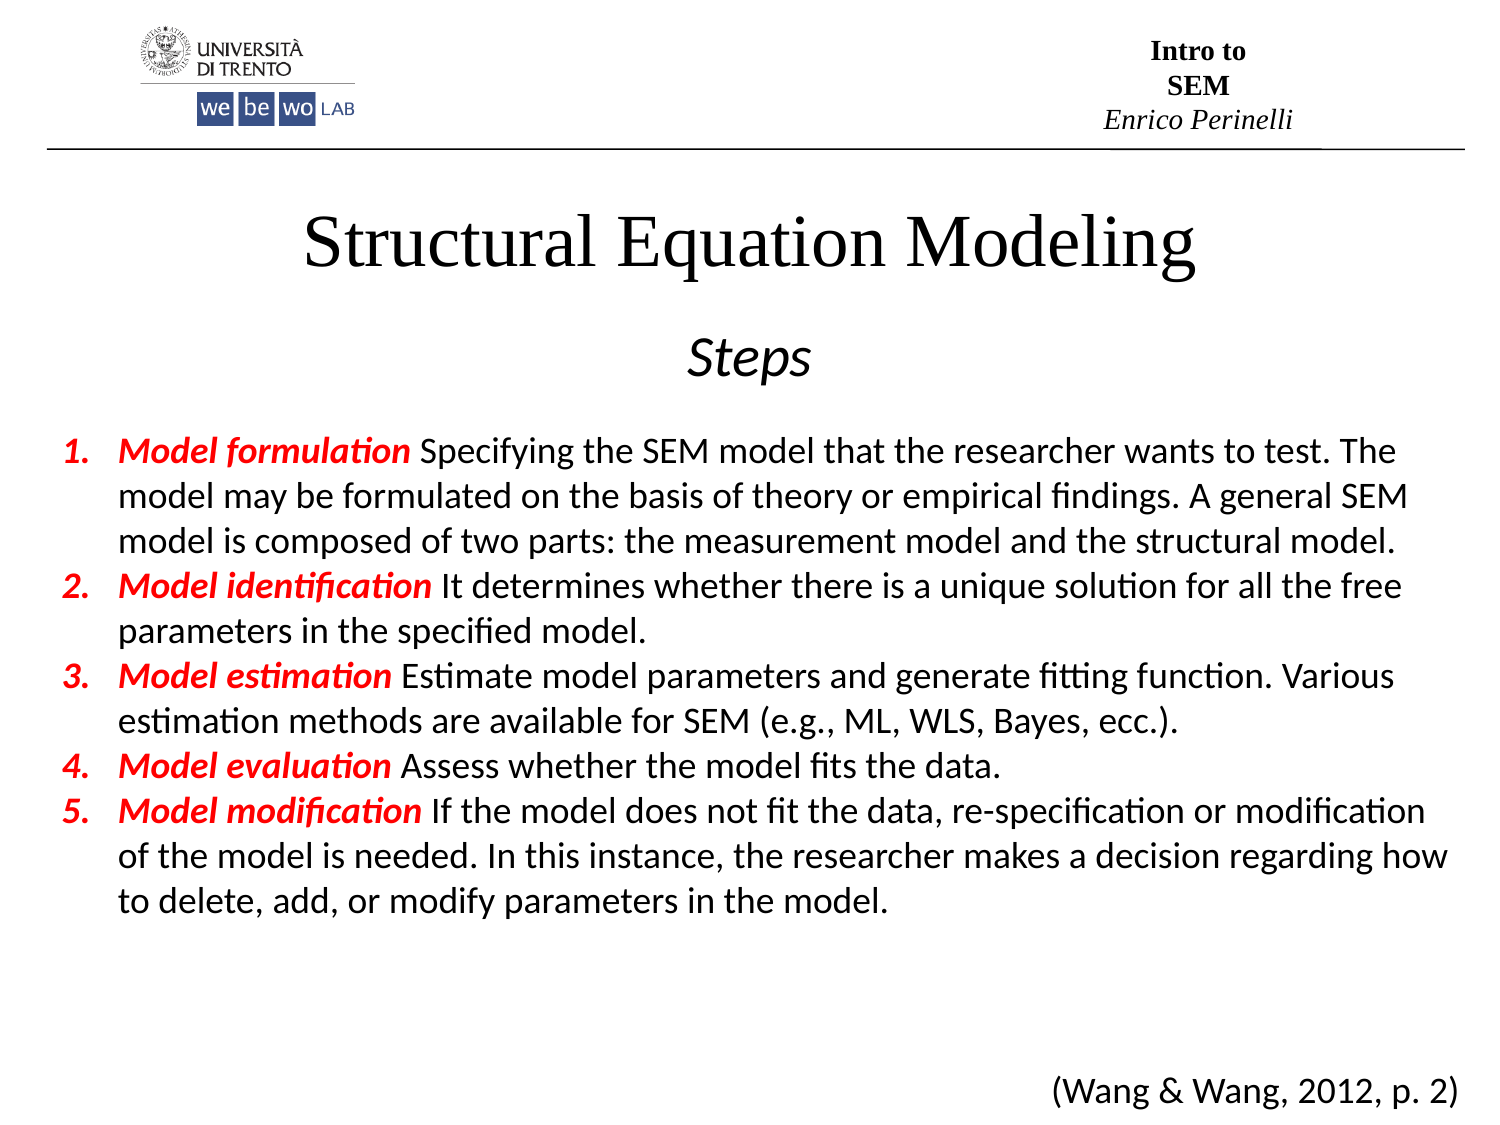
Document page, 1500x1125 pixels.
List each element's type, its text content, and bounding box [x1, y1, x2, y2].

text_box Model formulation Specifying the SEM model that the researcher wants to test. The model may be formulated on the basis of theory or empirical findings. A general SEM model is composed of two parts: the measurement model and the structural model. Model identification It determines whether there is a unique solution for all the free parameters in the specified model. Model estimation Estimate model parameters and generate fitting function. Various estimation methods are available for SEM (e.g., ML, WLS, Bayes, ecc.). Model evaluation Assess whether the model fits the data. Model modification If the model does not fit the data, re-specification or modification of the model is needed. In this instance, the researcher makes a decision regarding how to delete, add, or modify parameters in the model. [46, 418, 1465, 928]
picture [136, 19, 362, 134]
text_box Structural Equation Modeling [70, 184, 1430, 290]
text_box (Wang & Wang, 2012, p. 2) [1036, 1058, 1475, 1119]
text_box Intro to SEM Enrico Perinelli [1088, 23, 1309, 143]
text_box Steps [672, 310, 828, 395]
